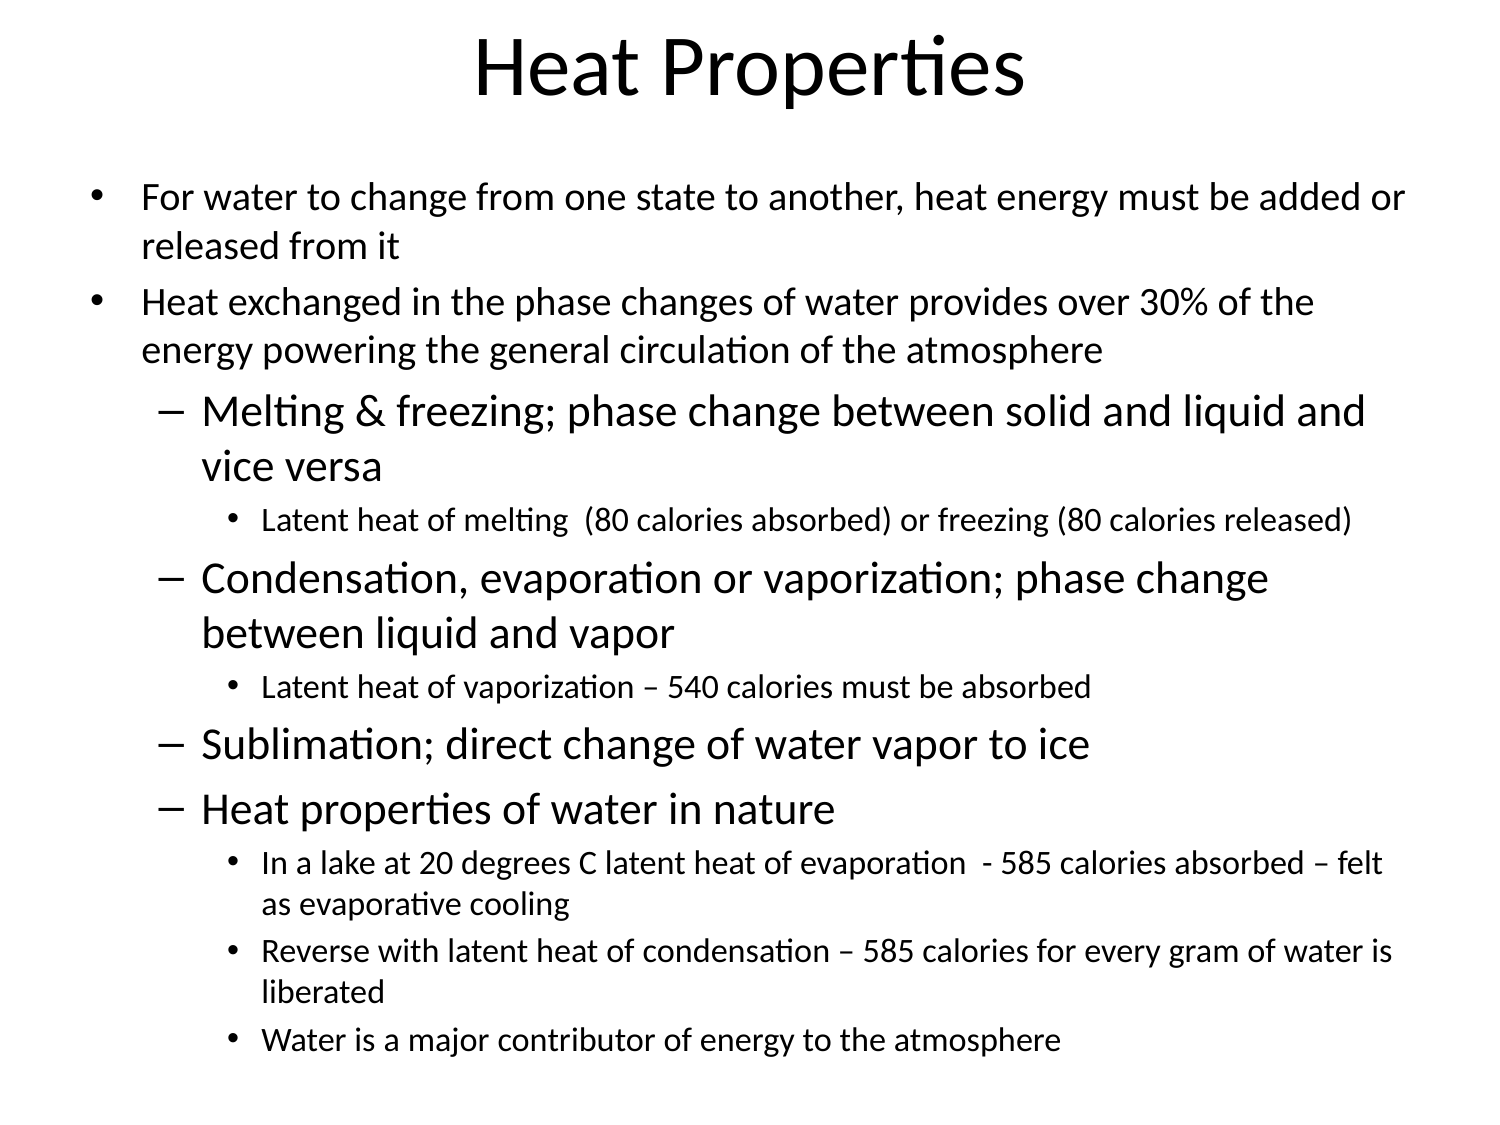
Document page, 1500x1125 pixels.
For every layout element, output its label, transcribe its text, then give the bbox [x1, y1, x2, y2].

title Heat Properties [75, 0, 1425, 121]
list For water to change from one state to another, heat energy must be added or released from it Heat exchanged in the phase changes of water provides over 30% of the energy powering the general circulation of the atmosphere Melting & freezing; phase change between solid and liquid and vice versa Latent heat of melting (80 calories absorbed) or freezing (80 calories released) Condensation, evaporation or vaporization; phase change between liquid and vapor Latent heat of vaporization – 540 calories must be absorbed Sublimation; direct change of water vapor to ice Heat properties of water in nature In a lake at 20 degrees C latent heat of evaporation - 585 calories absorbed – felt as evaporative cooling Reverse with latent heat of condensation – 585 calories for every gram of water is liberated Water is a major contributor of energy to the atmosphere [75, 163, 1425, 1072]
